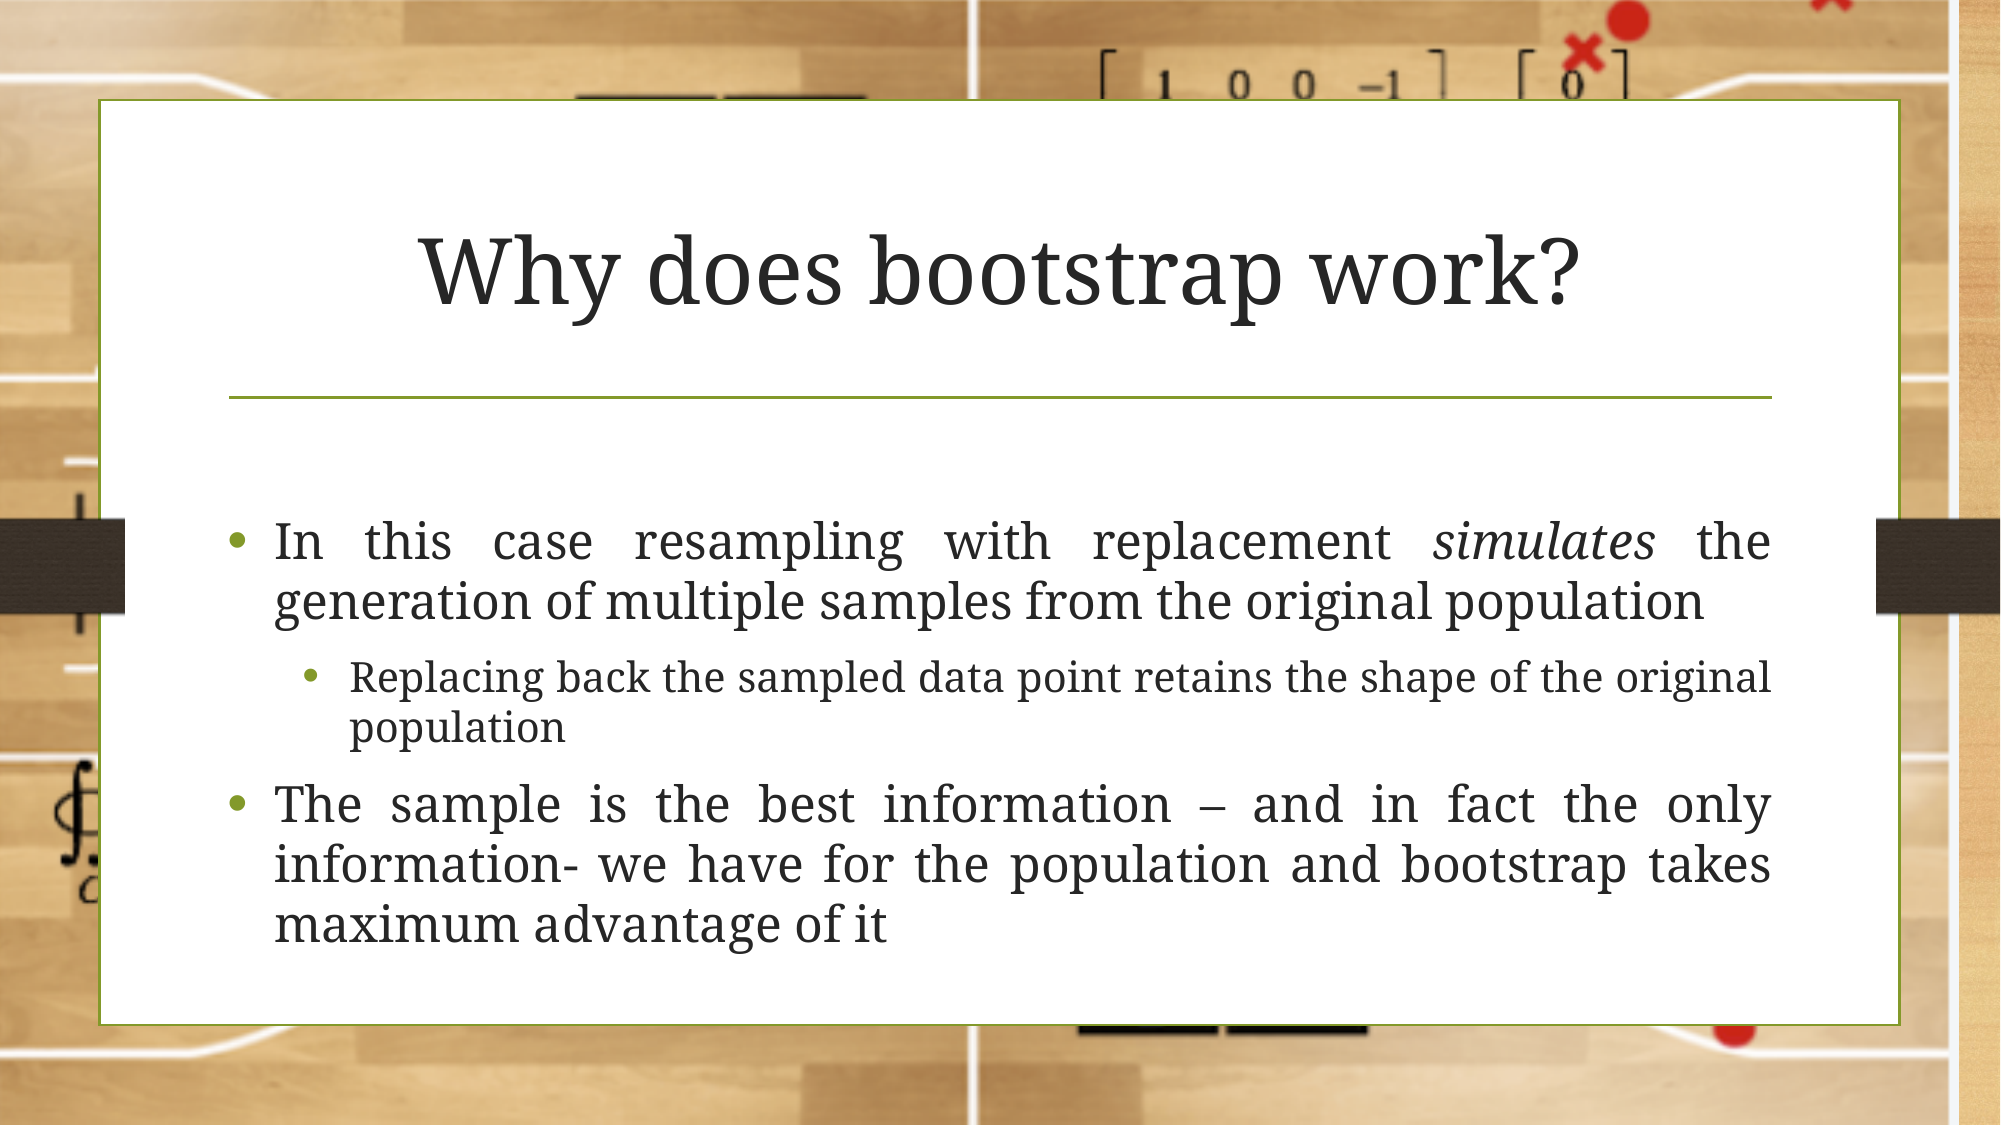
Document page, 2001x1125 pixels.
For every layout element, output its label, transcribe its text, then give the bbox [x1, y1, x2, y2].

picture [0, 0, 2001, 1125]
list In this case resampling with replacement simulates the generation of multiple samples from the original population Replacing back the sampled data point retains the shape of the original population The sample is the best information – and in fact the only information- we have for the population and bootstrap takes maximum advantage of it [212, 419, 1788, 964]
title Why does bootstrap work? [212, 161, 1788, 375]
